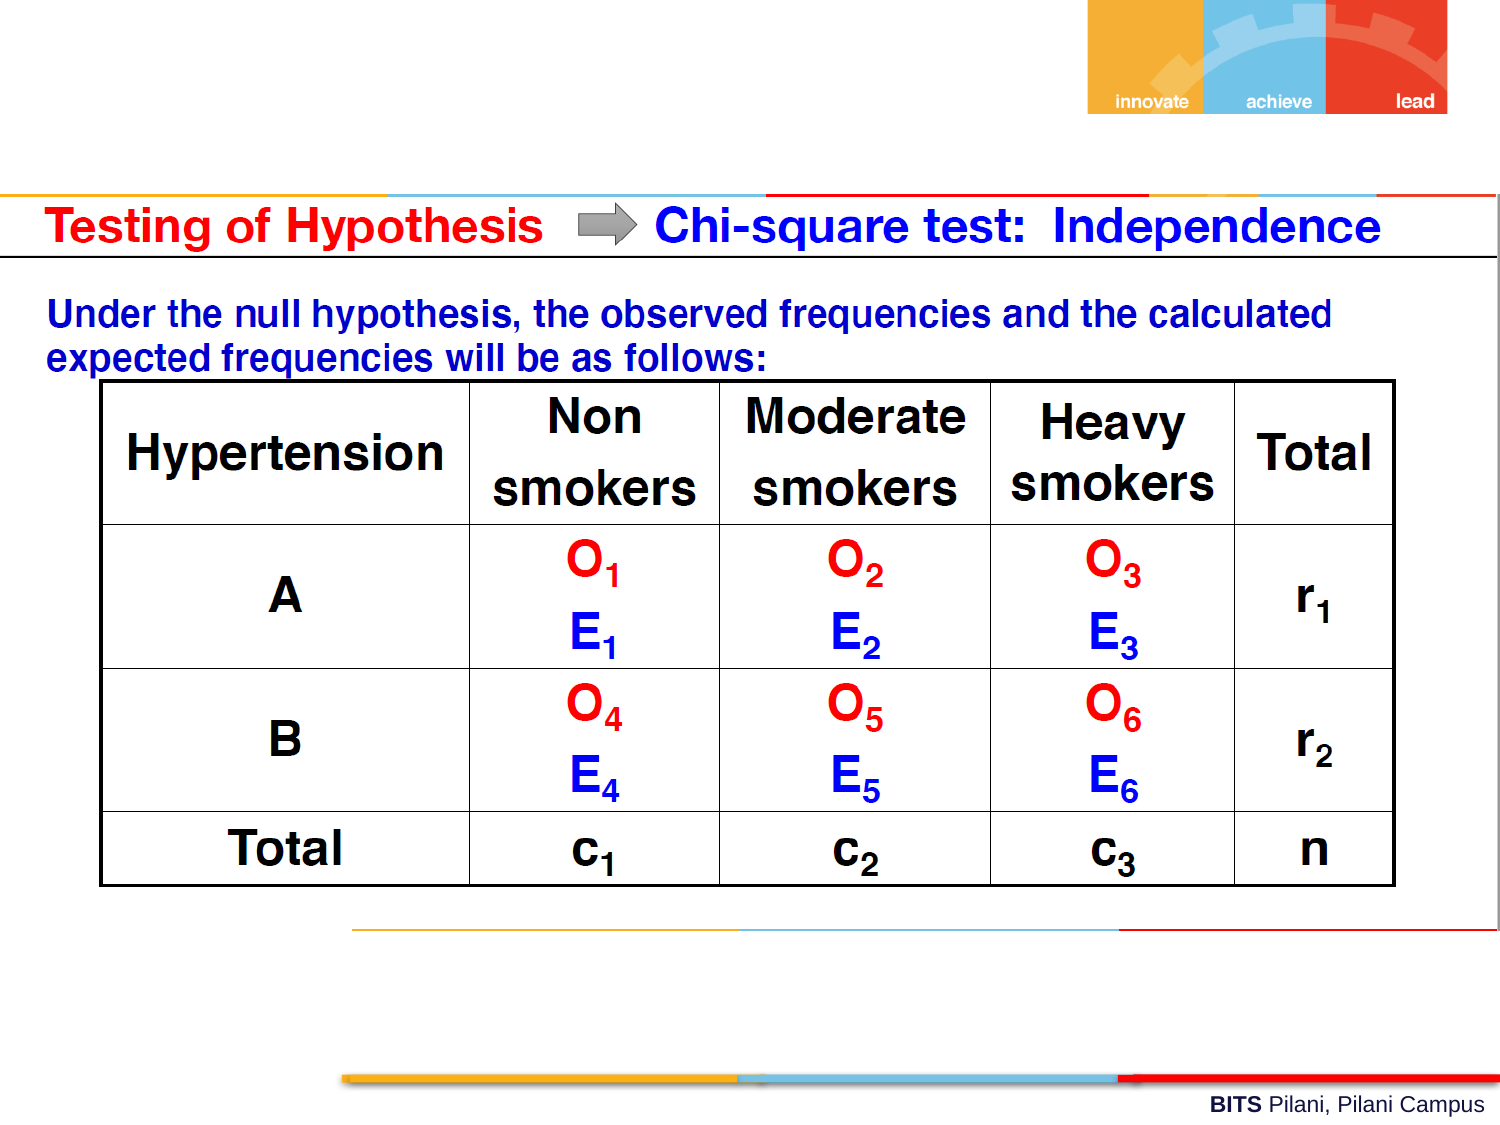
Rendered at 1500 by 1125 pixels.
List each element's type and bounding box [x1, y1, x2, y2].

picture [1087, 0, 1448, 114]
picture [0, 194, 1500, 931]
